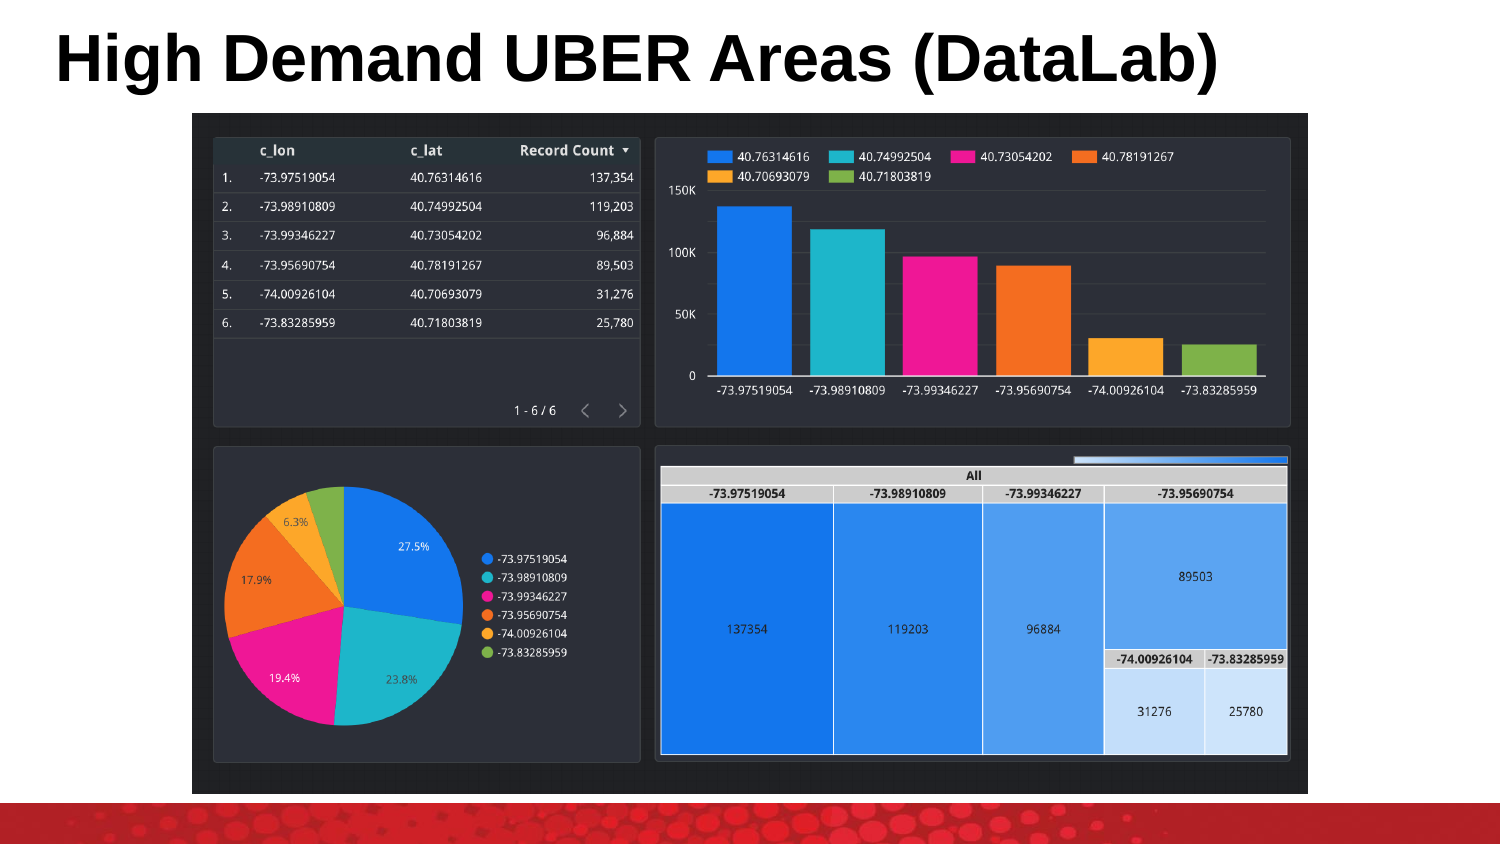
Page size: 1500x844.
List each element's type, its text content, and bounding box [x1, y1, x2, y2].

picture [192, 113, 1308, 794]
title High Demand UBER Areas (DataLab) [40, 0, 1391, 114]
picture [0, 803, 1500, 844]
